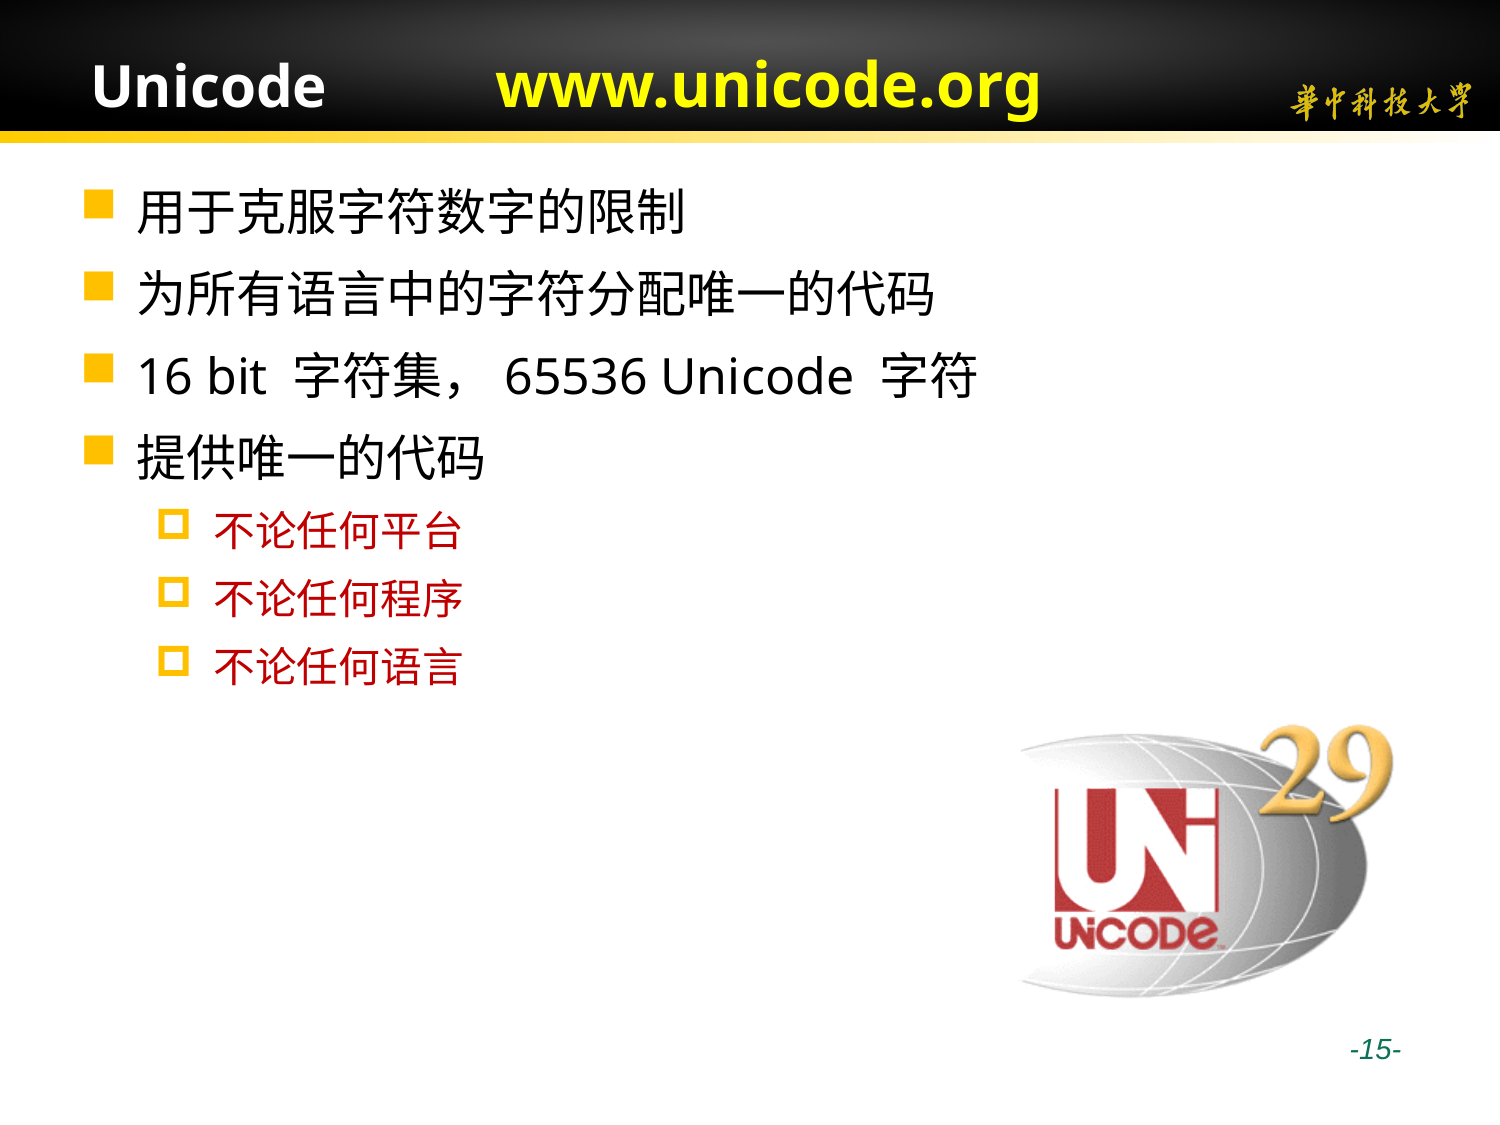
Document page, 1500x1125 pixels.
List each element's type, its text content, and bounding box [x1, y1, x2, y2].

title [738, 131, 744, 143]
slide_number -15- [1257, 1023, 1425, 1102]
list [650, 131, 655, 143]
list 用于克服字符数字的限制 为所有语言中的字符分配唯一的代码 16 bit 字符集，65536 Unicode 字符 提供唯一的代码 不论任何平台 不论任何程序 不论任何语言 [64, 160, 1414, 988]
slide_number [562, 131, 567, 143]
picture [974, 712, 1396, 1001]
picture [0, 0, 1500, 131]
title Unicode www.unicode.org [74, 34, 1426, 131]
